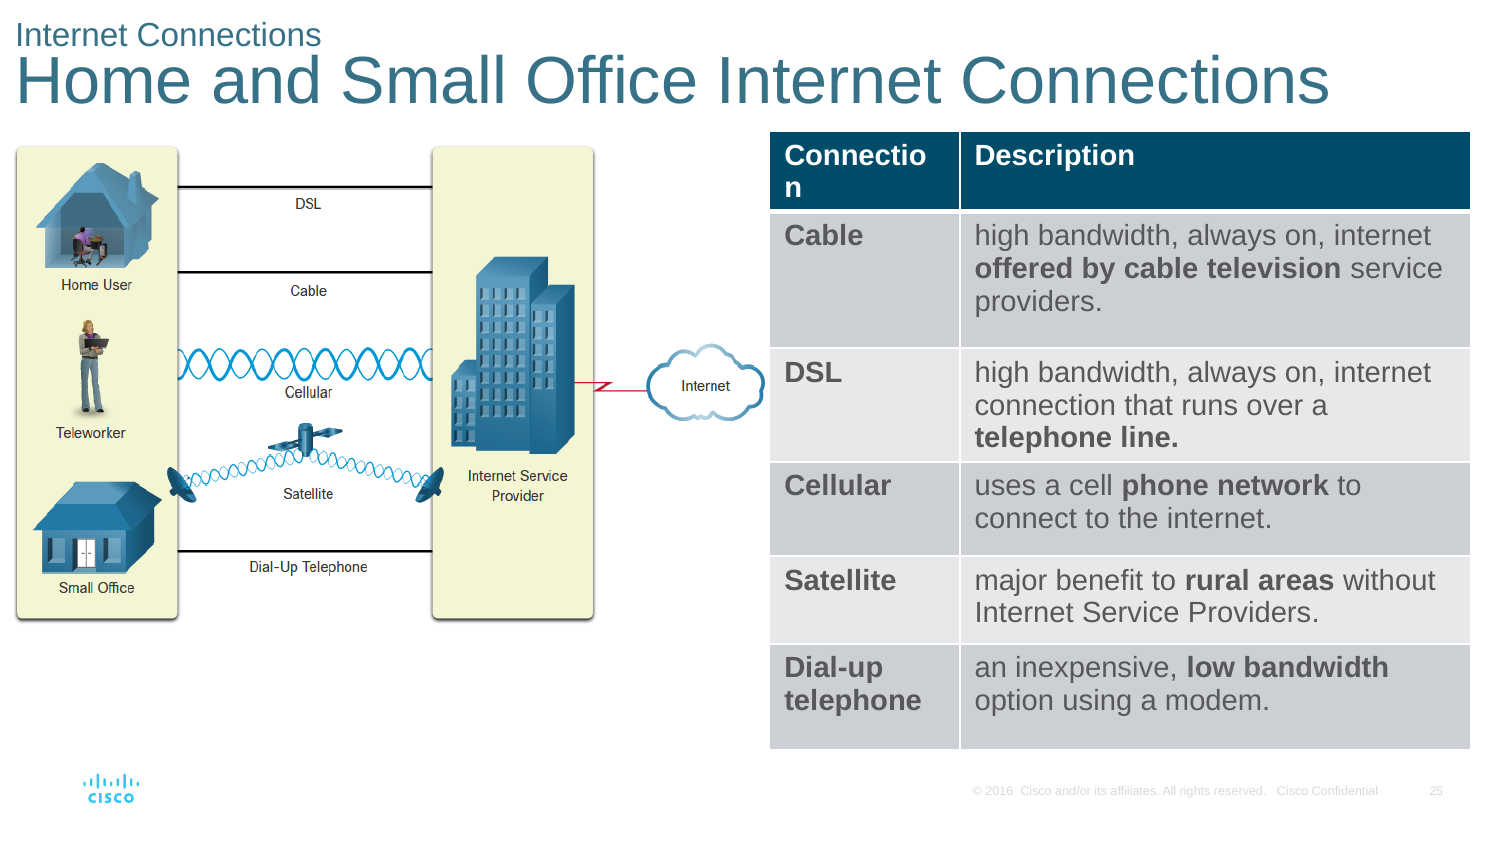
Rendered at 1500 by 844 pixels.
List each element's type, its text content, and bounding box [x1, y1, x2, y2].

table_cell high bandwidth, always on, internet connection that runs over a telephone line. [961, 349, 1470, 461]
picture [0, 130, 770, 633]
table_header Description [961, 132, 1470, 209]
table_cell high bandwidth, always on, internet offered by cable television service providers. [961, 214, 1470, 347]
table_cell an inexpensive, low bandwidth option using a modem. [961, 645, 1470, 749]
table_cell Satellite [770, 557, 959, 643]
table_cell Dial-up telephone [770, 645, 959, 749]
table_header Connection [772, 132, 959, 209]
title Internet Connections Home and Small Office Internet Connections [0, 6, 1500, 131]
table_cell DSL [774, 349, 959, 461]
table_cell uses a cell phone network to connect to the internet. [961, 463, 1470, 555]
table_cell major benefit to rural areas without Internet Service Providers. [961, 557, 1470, 643]
table_cell Cellular [774, 463, 959, 555]
table_cell Cable [774, 214, 959, 347]
